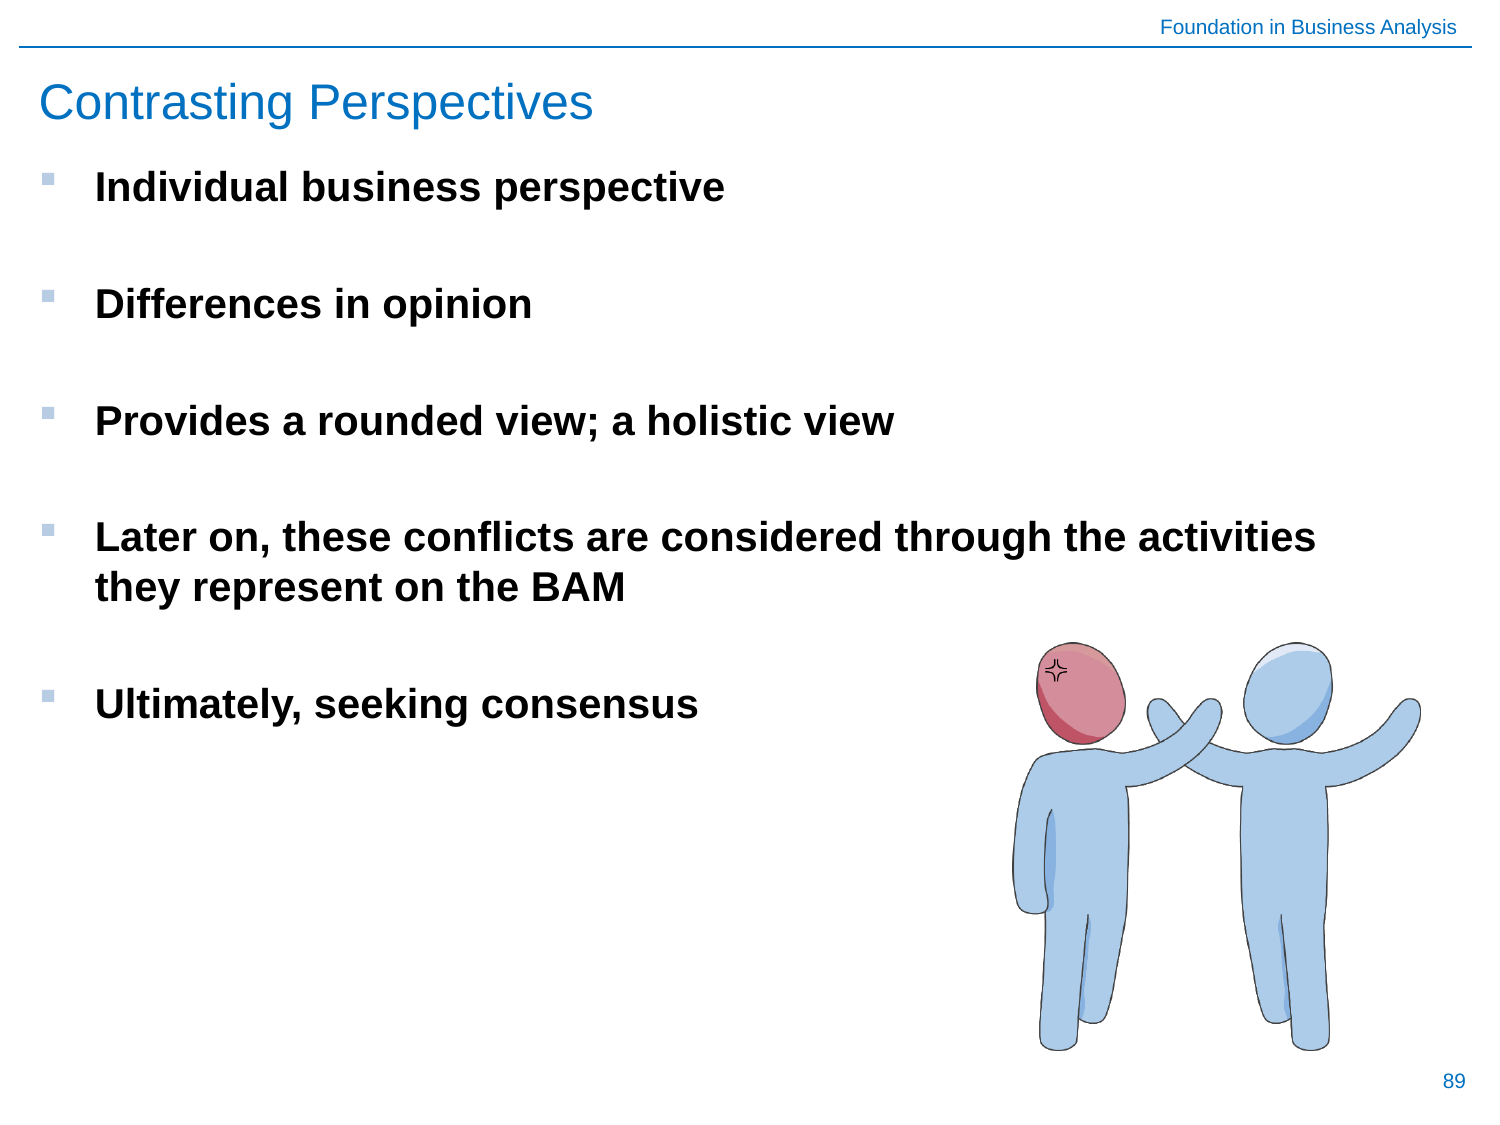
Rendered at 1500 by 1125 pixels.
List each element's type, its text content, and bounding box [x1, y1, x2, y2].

list Individual business perspective Differences in opinion Provides a rounded view; a holistic view Later on, these conflicts are considered through the activities they represent on the BAM Ultimately, seeking consensus [23, 152, 1341, 1008]
picture [1012, 642, 1421, 1051]
title Contrasting Perspectives [23, 58, 1465, 141]
